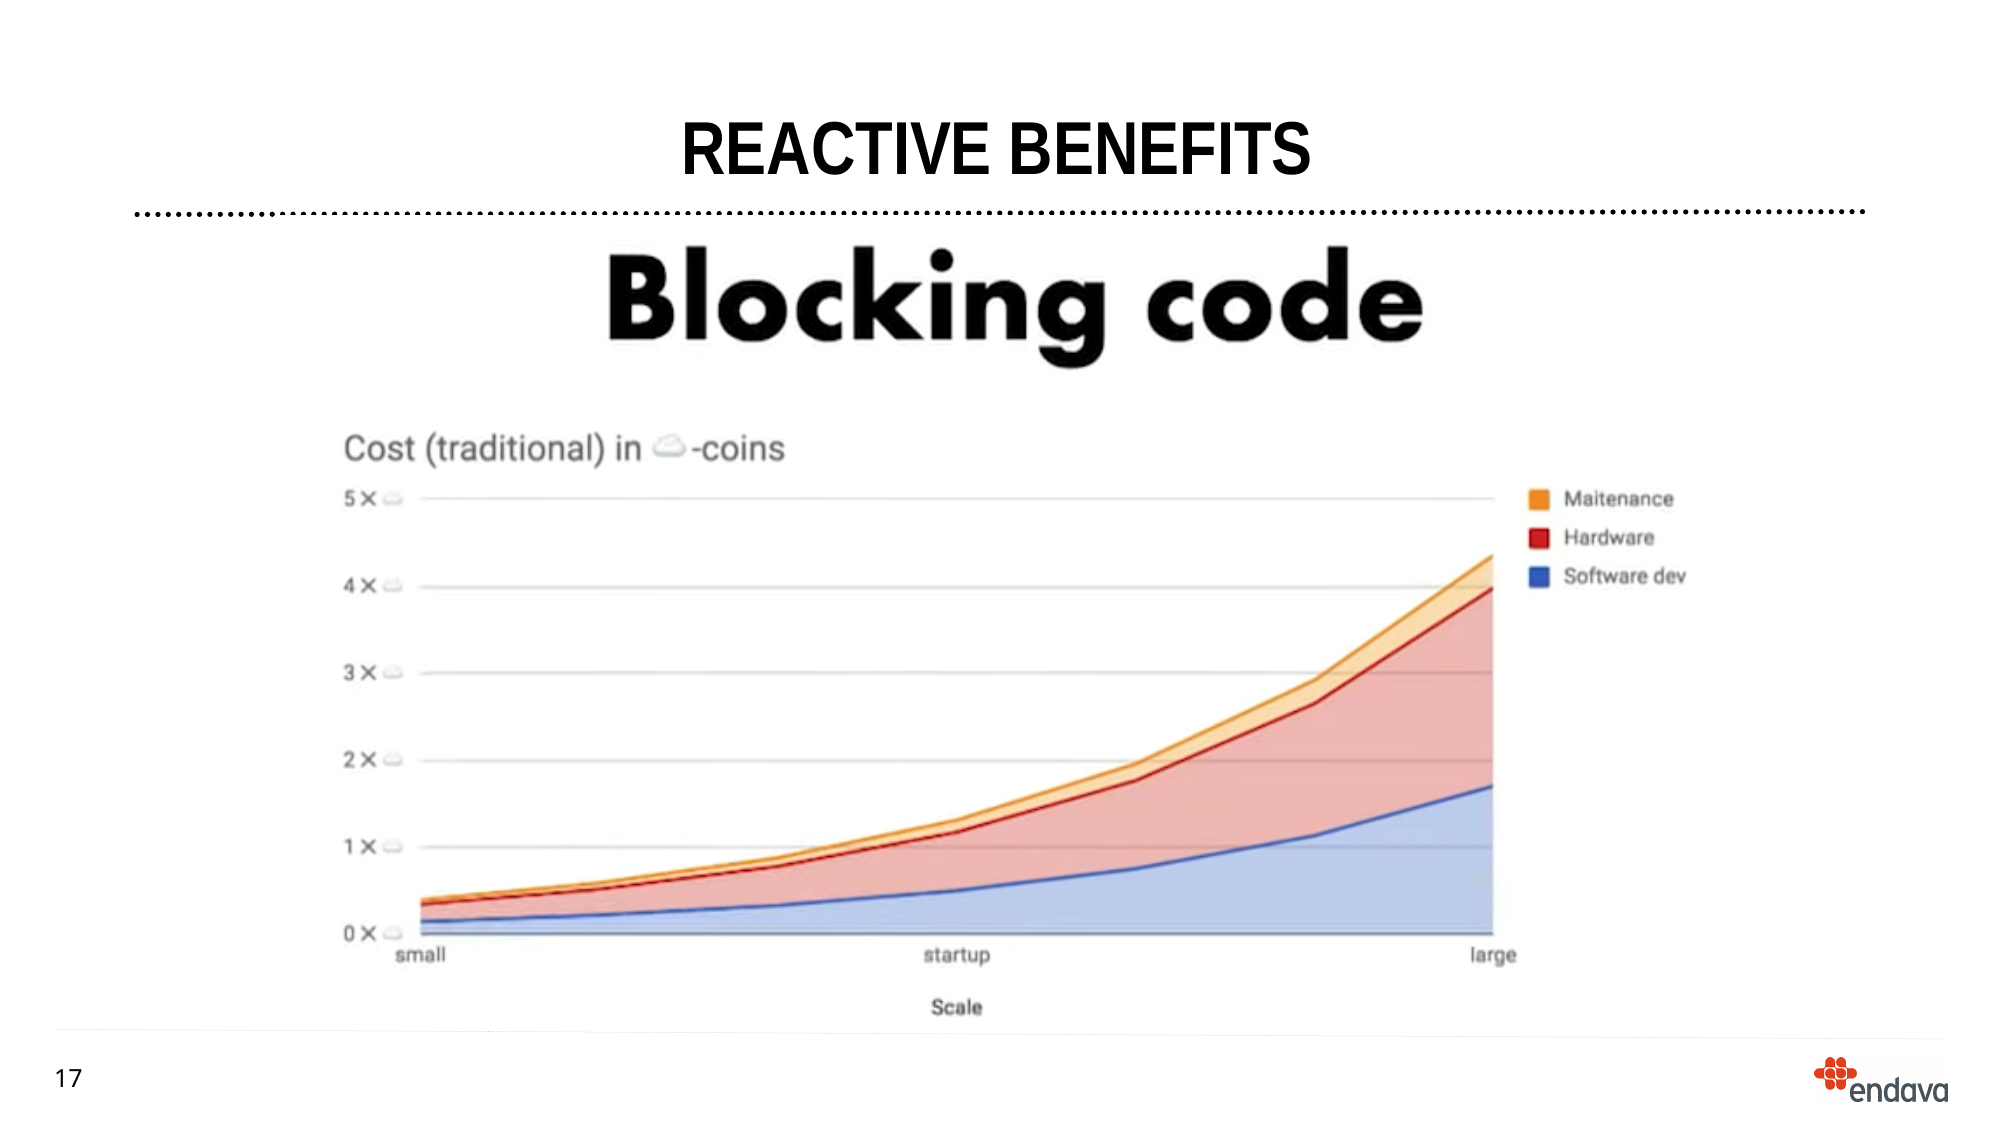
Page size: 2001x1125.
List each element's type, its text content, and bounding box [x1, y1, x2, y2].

picture [1814, 1057, 1948, 1102]
title Reactive benefits [198, 26, 1812, 195]
picture [279, 215, 1721, 1029]
